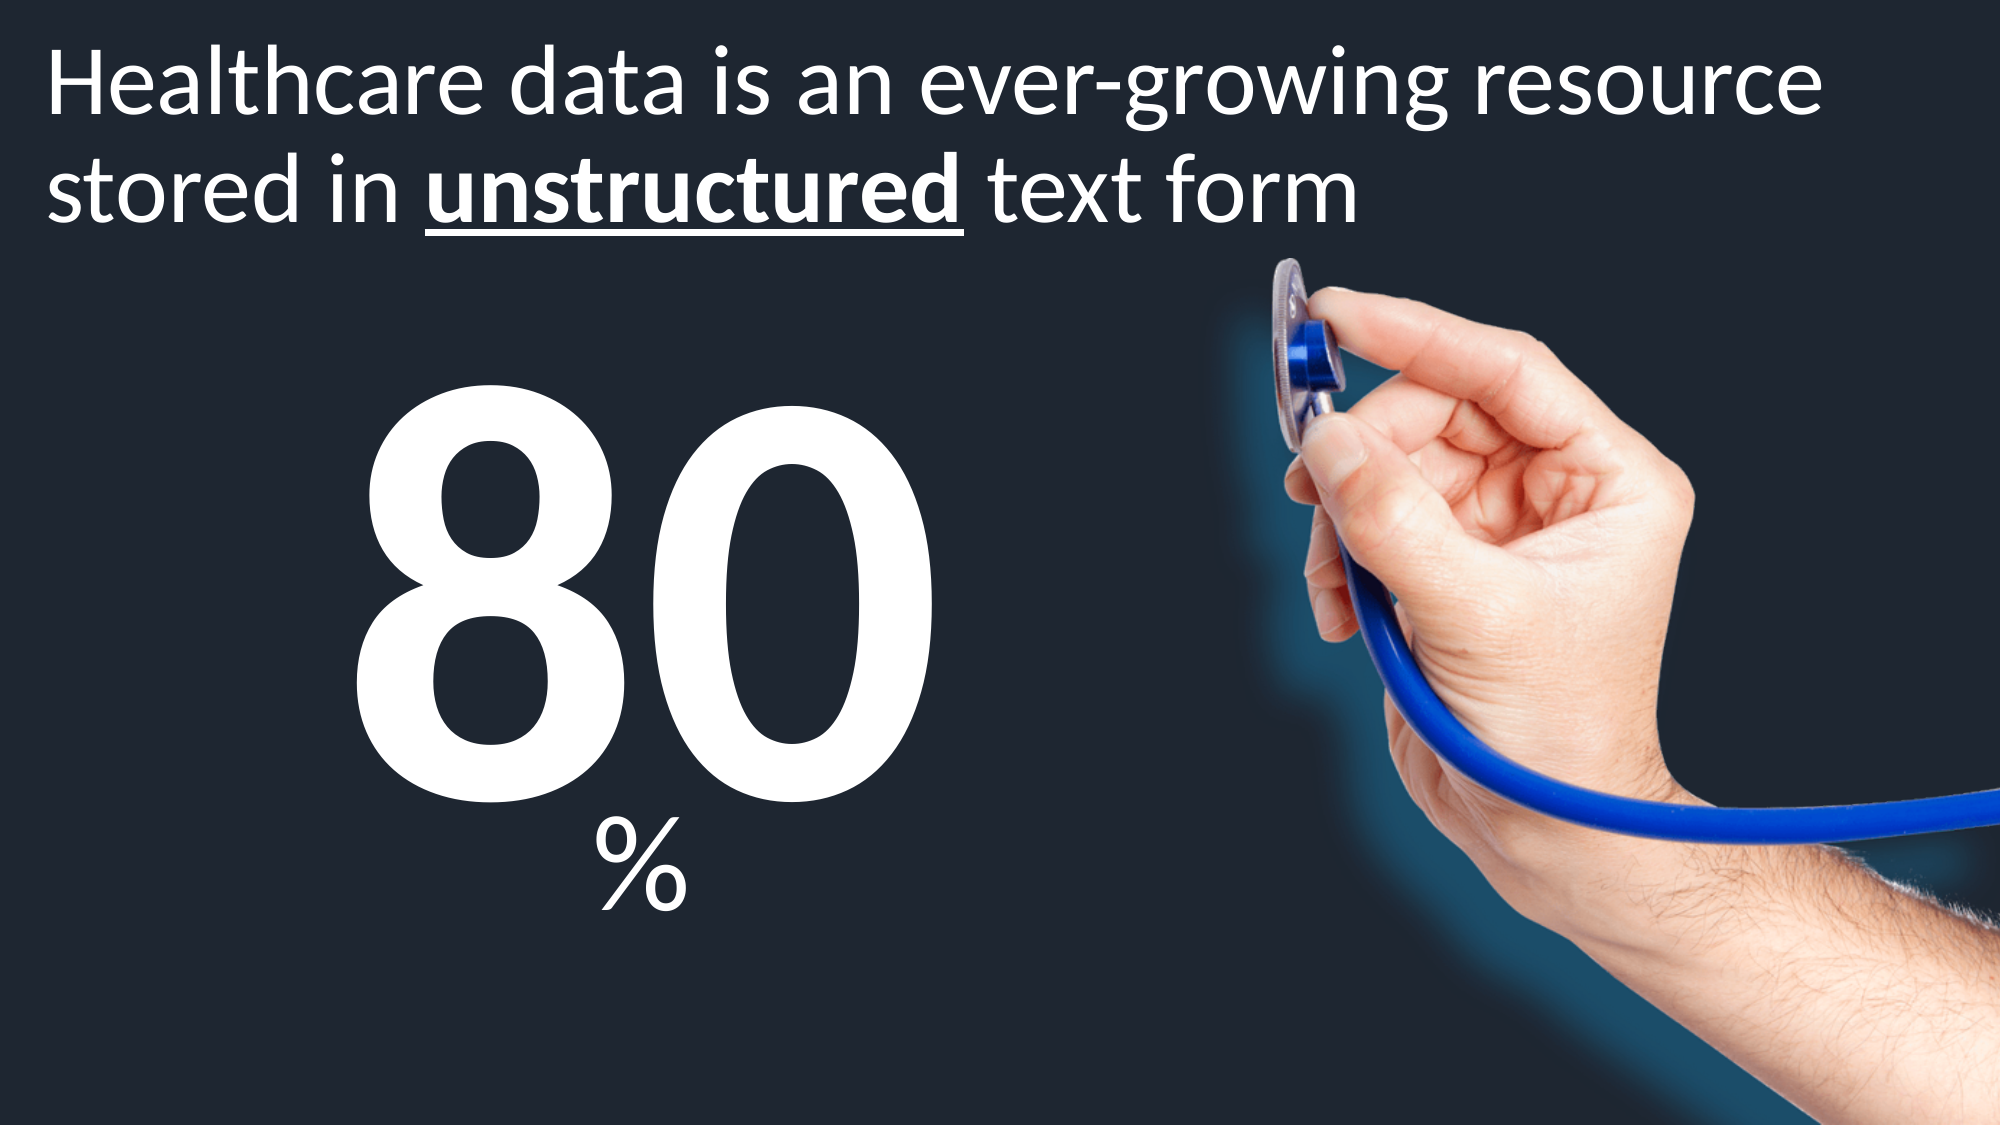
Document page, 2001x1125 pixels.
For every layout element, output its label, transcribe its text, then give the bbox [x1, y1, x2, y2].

text_box % [577, 765, 706, 946]
title Healthcare data is an ever-growing resource stored in unstructured text form [30, 27, 1851, 246]
picture [1198, 258, 2000, 1125]
text_box 80 [324, 193, 960, 926]
